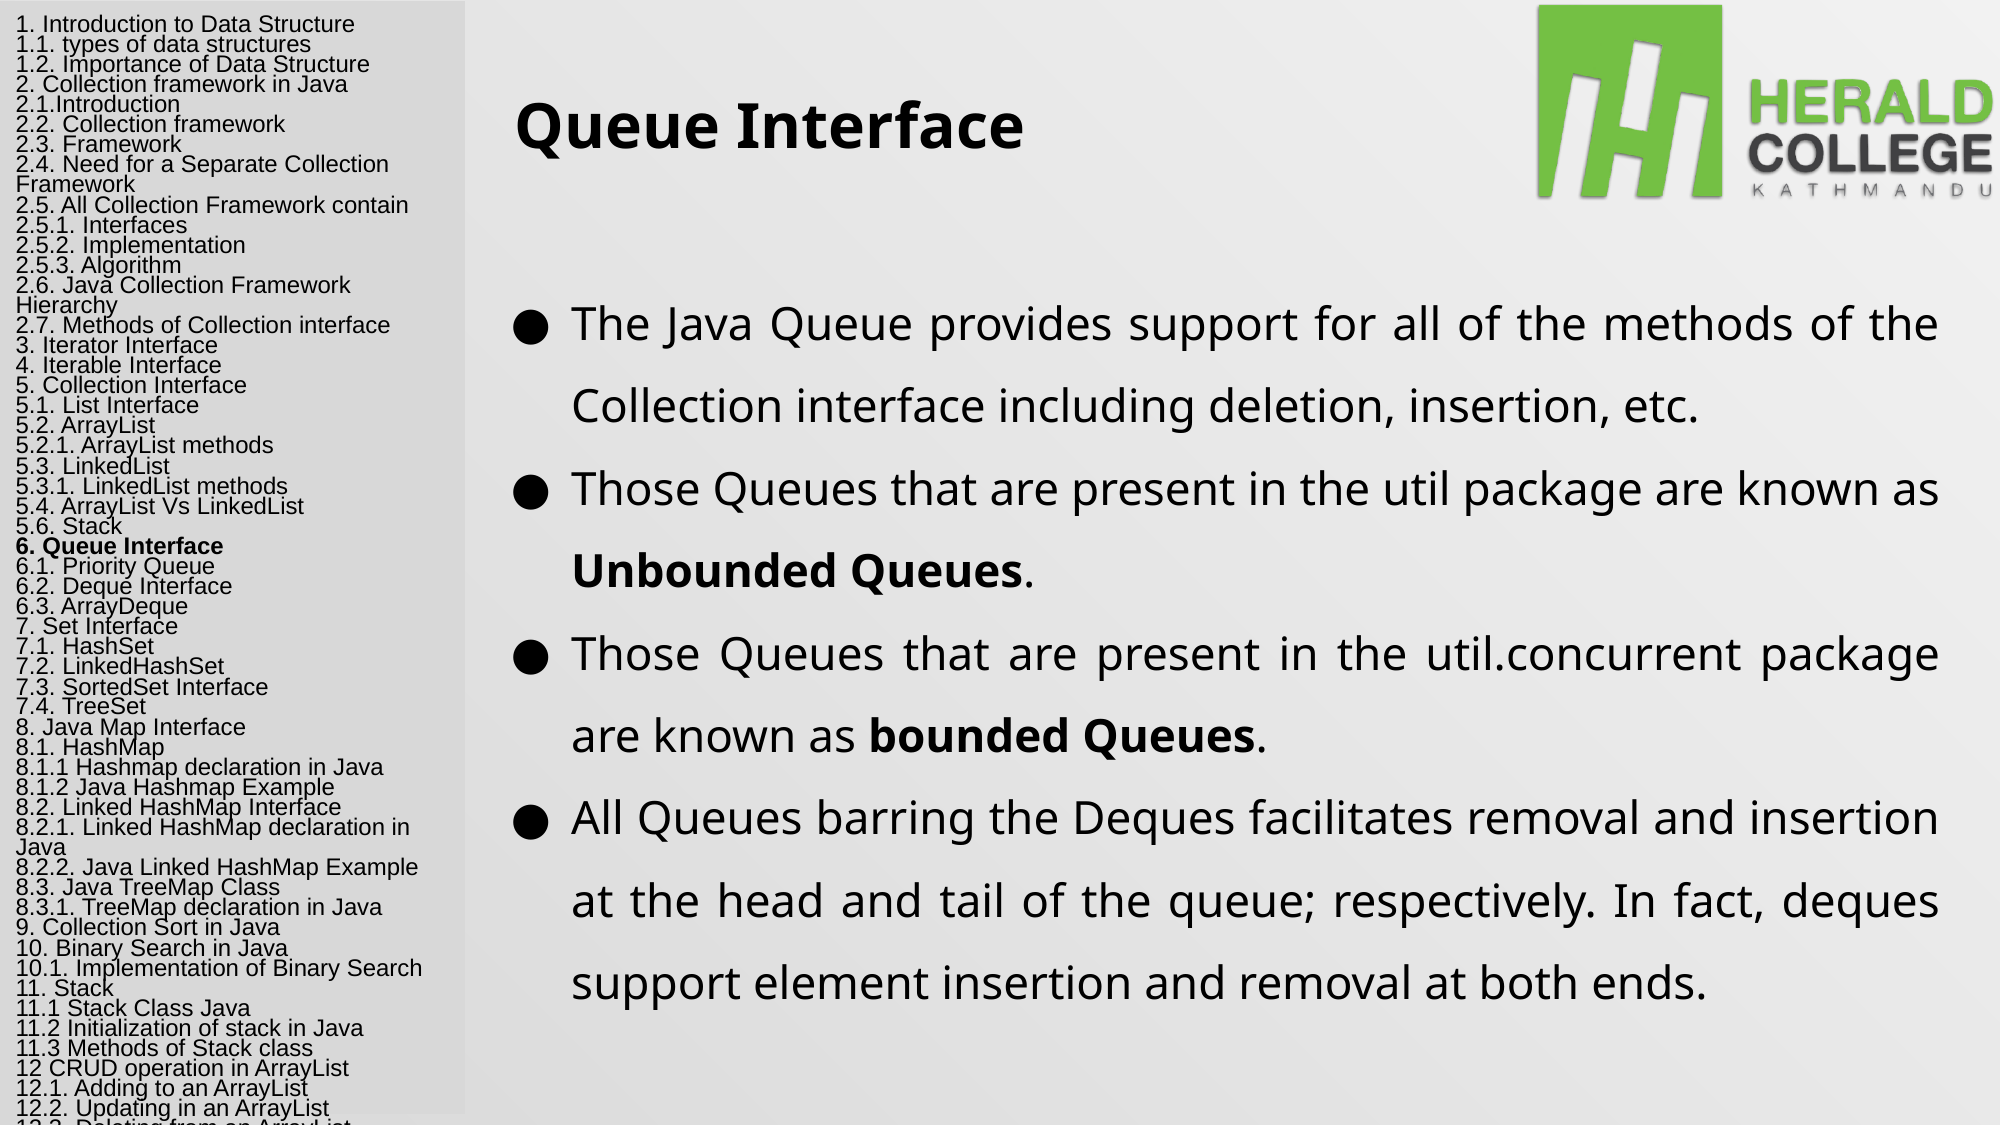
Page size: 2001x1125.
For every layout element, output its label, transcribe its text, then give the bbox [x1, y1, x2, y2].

text_box Queue Interface [499, 70, 1534, 188]
text_box 1. Introduction to Data Structure 1.1. types of data structures 1.2. Importance of Data Structure 2. Collection framework in Java 2.1.Introduction 2.2. Collection framework 2.3. Framework 2.4. Need for a Separate Collection Framework 2.5. All Collection Framework contain 2.5.1. Interfaces 2.5.2. Implementation 2.5.3. Algorithm 2.6. Java Collection Framework Hierarchy 2.7. Methods of Collection interface 3. Iterator Interface 4. Iterable Interface 5. Collection Interface 5.1. List Interface 5.2. ArrayList 5.2.1. ArrayList methods 5.3. LinkedList 5.3.1. LinkedList methods 5.4. ArrayList Vs LinkedList 5.6. Stack 6. Queue Interface 6.1. Priority Queue 6.2. Deque Interface 6.3. ArrayDeque 7. Set Interface 7.1. HashSet 7.2. LinkedHashSet 7.3. SortedSet Interface 7.4. TreeSet 8. Java Map Interface 8.1. HashMap 8.1.1 Hashmap declaration in Java 8.1.2 Java Hashmap Example 8.2. Linked HashMap Interface 8.2.1. Linked HashMap declaration in Java 8.2.2. Java Linked HashMap Example 8.3. Java TreeMap Class 8.3.1. TreeMap declaration in Java 9. Collection Sort in Java 10. Binary Search in Java 10.1. Implementation of Binary Search 11. Stack 11.1 Stack Class Java 11.2 Initialization of stack in Java 11.3 Methods of Stack class 12 CRUD operation in ArrayList 12.1. Adding to an ArrayList 12.2. Updating in an ArrayList 12.3. Deleting from an ArrayList 13. Data Access Object(DAO) Pattern 13.1. Implementation of DAO [0, 1, 465, 1125]
picture [1462, 0, 2001, 292]
text_box The Java Queue provides support for all of the methods of the Collection interface including deletion, insertion, etc. Those Queues that are present in the util package are known as Unbounded Queues. Those Queues that are present in the util.concurrent package are known as bounded Queues. All Queues barring the Deques facilitates removal and insertion at the head and tail of the queue; respectively. In fact, deques support element insertion and removal at both ends. [481, 252, 1956, 1045]
